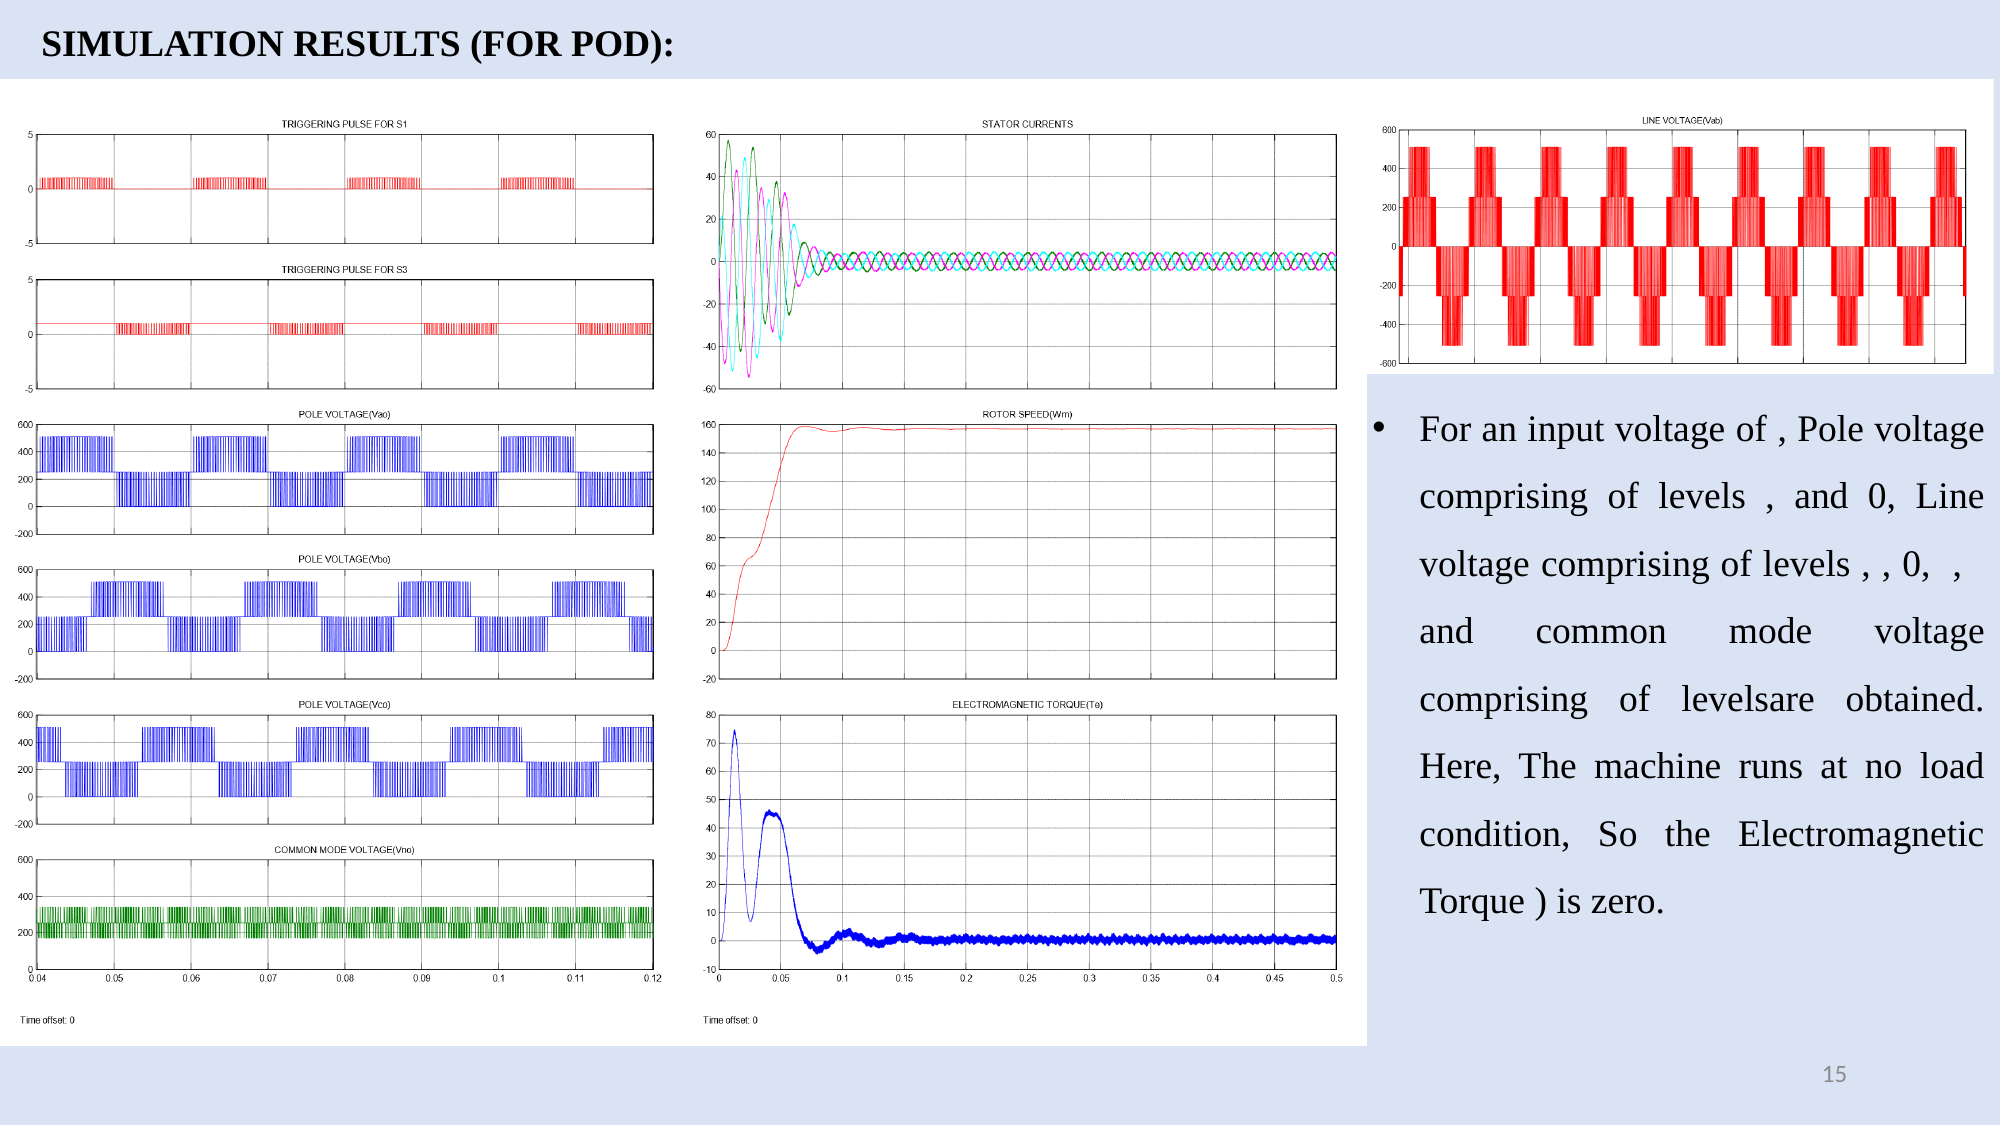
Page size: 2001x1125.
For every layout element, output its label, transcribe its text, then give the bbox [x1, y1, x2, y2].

slide_number 15 [1412, 1042, 1863, 1103]
picture [0, 79, 1994, 1046]
text_box SIMULATION RESULTS (FOR POD): [26, 11, 1027, 72]
